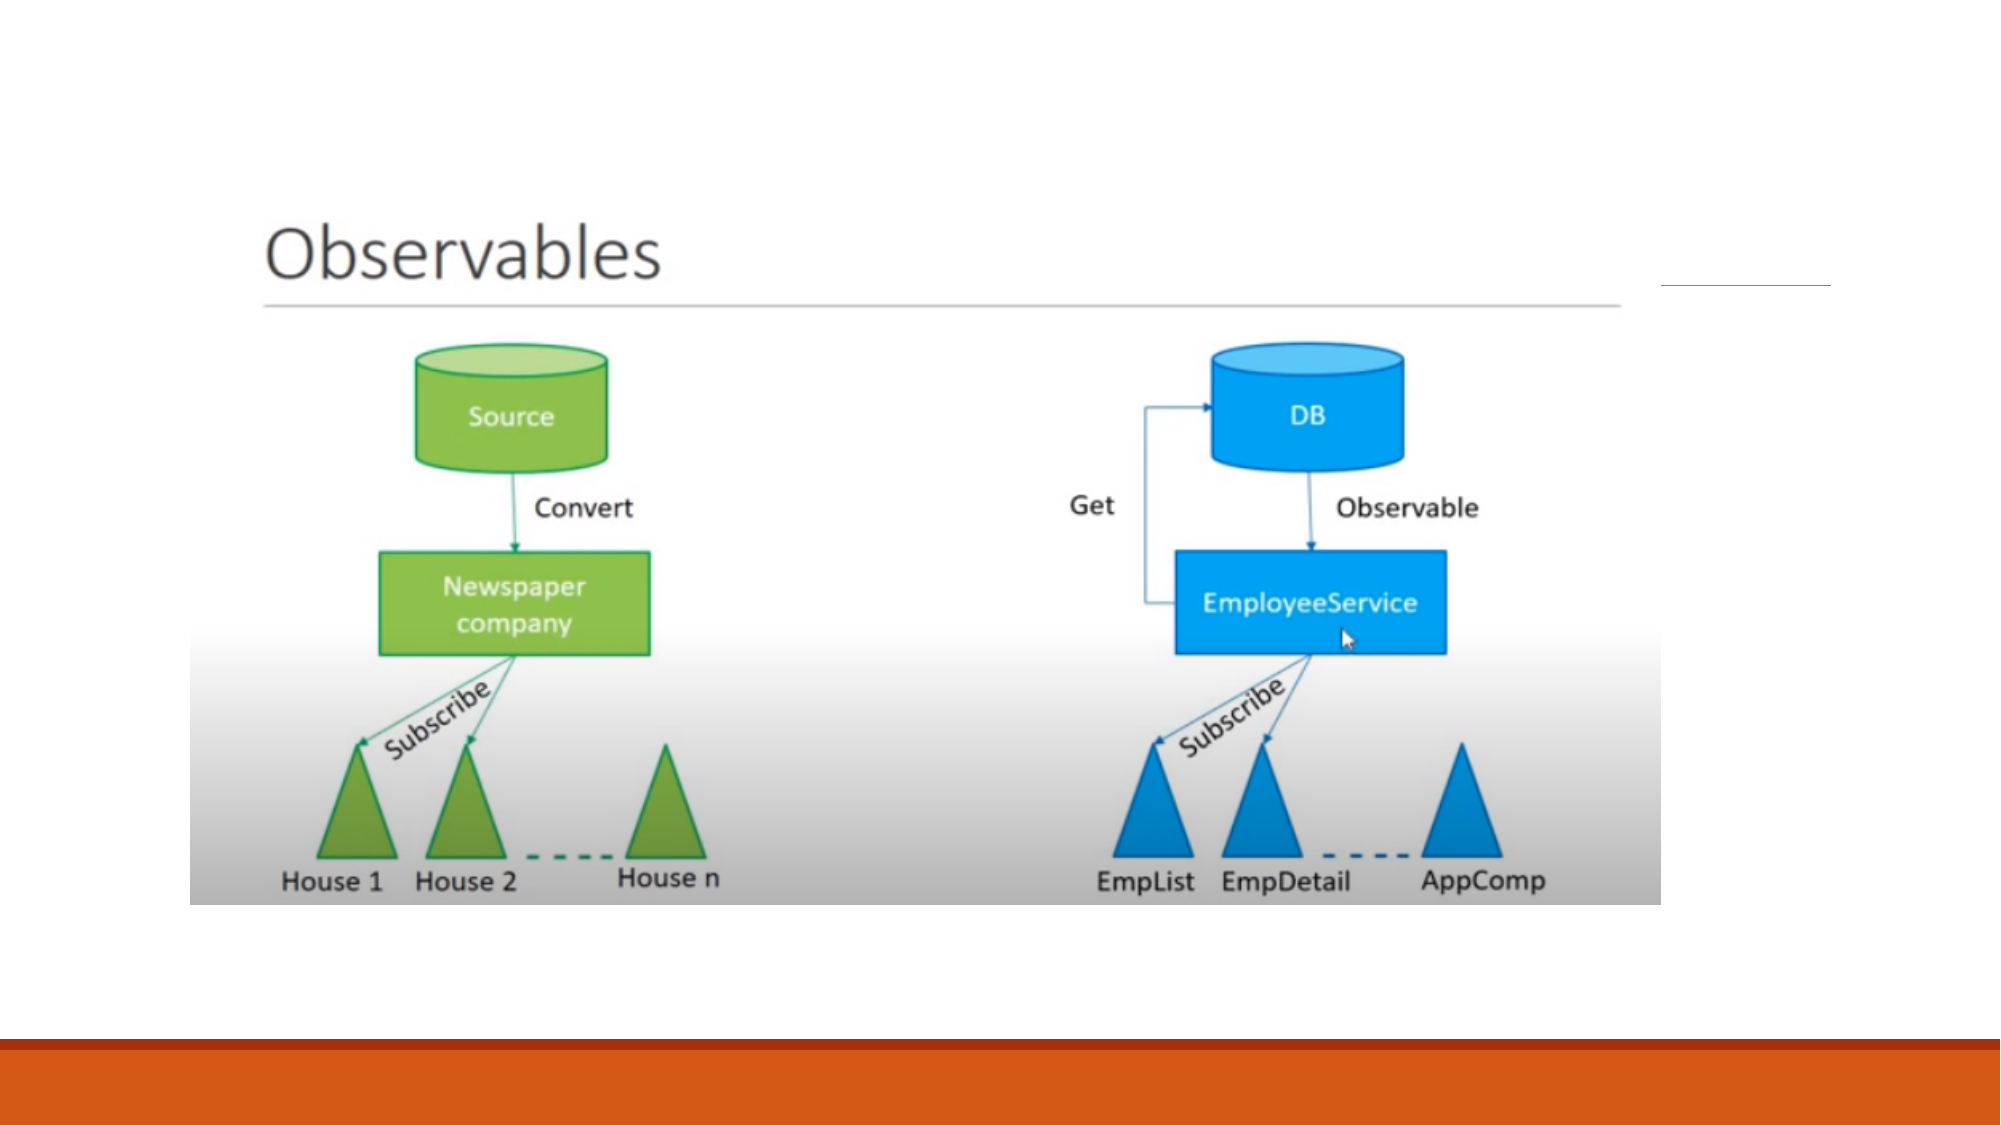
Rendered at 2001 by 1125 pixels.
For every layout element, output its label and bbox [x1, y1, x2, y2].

picture [190, 165, 1661, 906]
